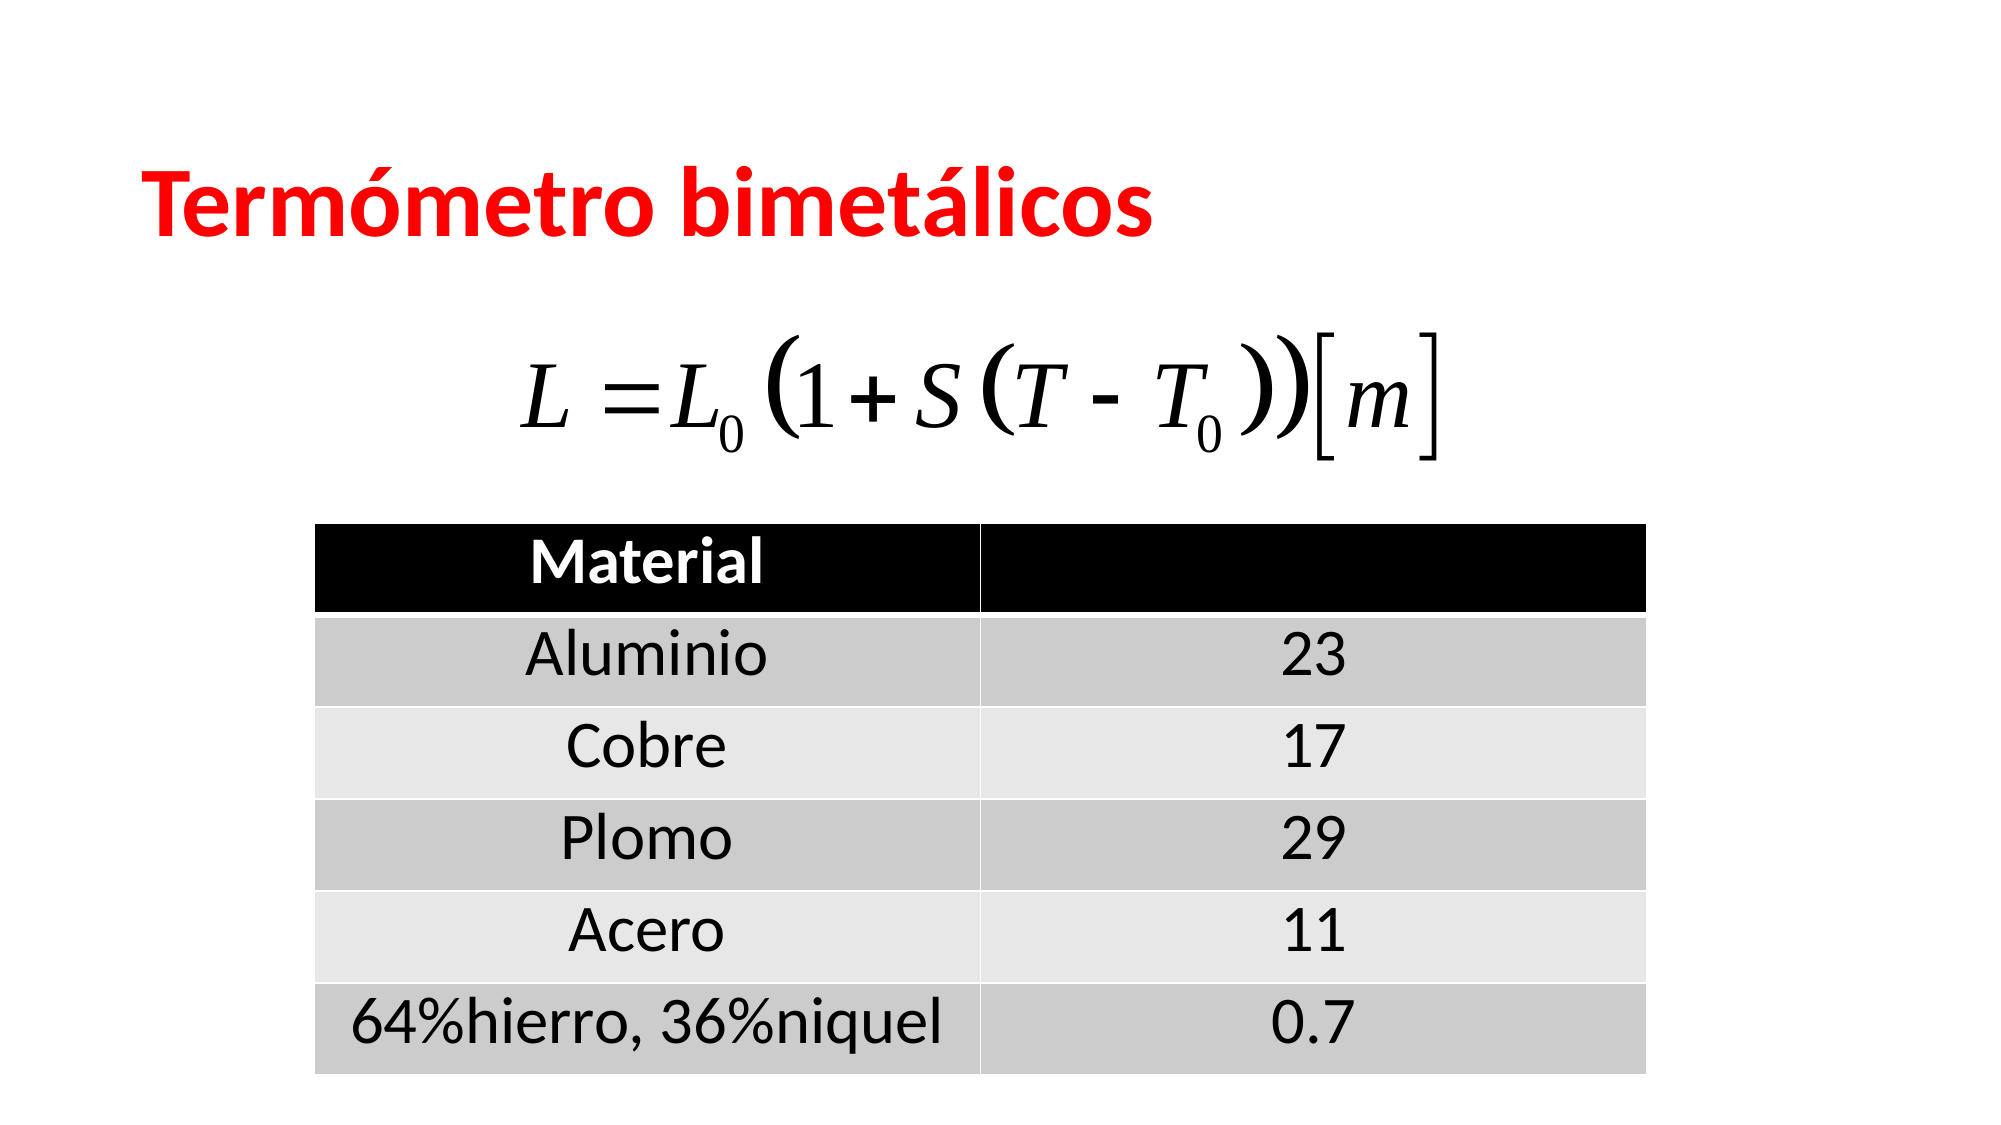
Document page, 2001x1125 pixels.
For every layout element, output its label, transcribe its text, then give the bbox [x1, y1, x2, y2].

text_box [504, 324, 1457, 484]
text_box Termómetro bimetálicos [126, 128, 1457, 264]
